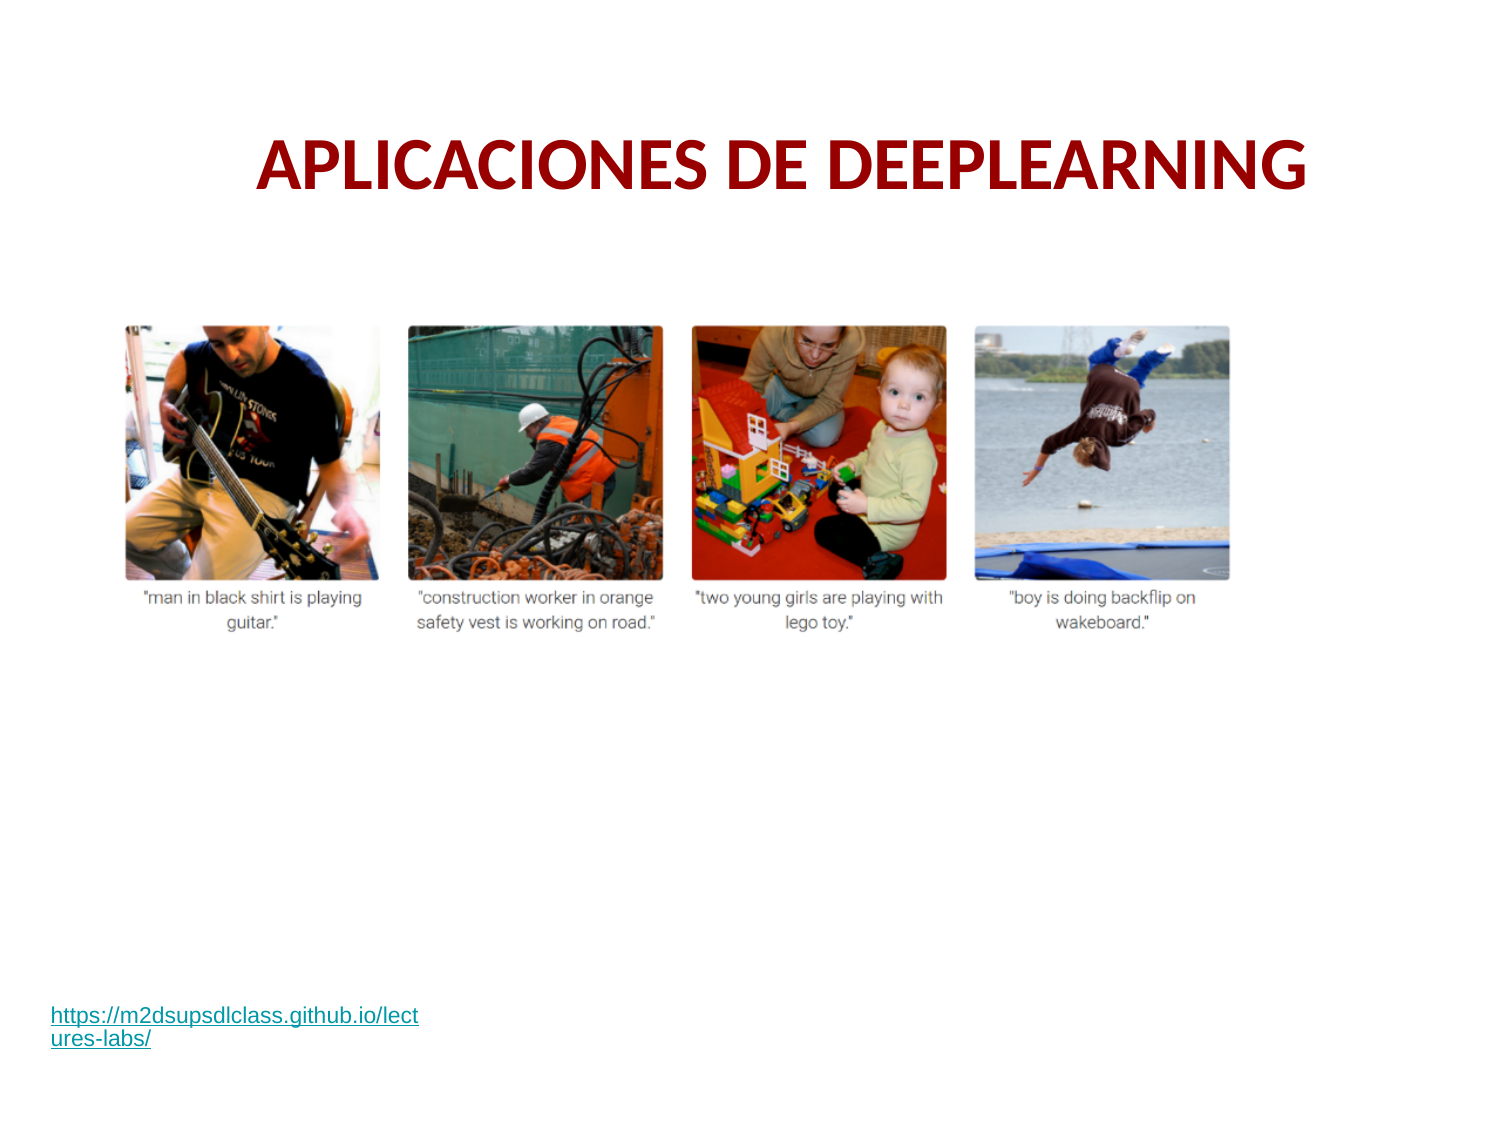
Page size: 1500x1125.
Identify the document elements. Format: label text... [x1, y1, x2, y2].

text_box https://m2dsupsdlclass.github.io/lectures-labs/ [35, 985, 442, 1051]
title Aplicaciones de DeepLearning [236, 79, 1329, 212]
picture [94, 295, 1282, 646]
